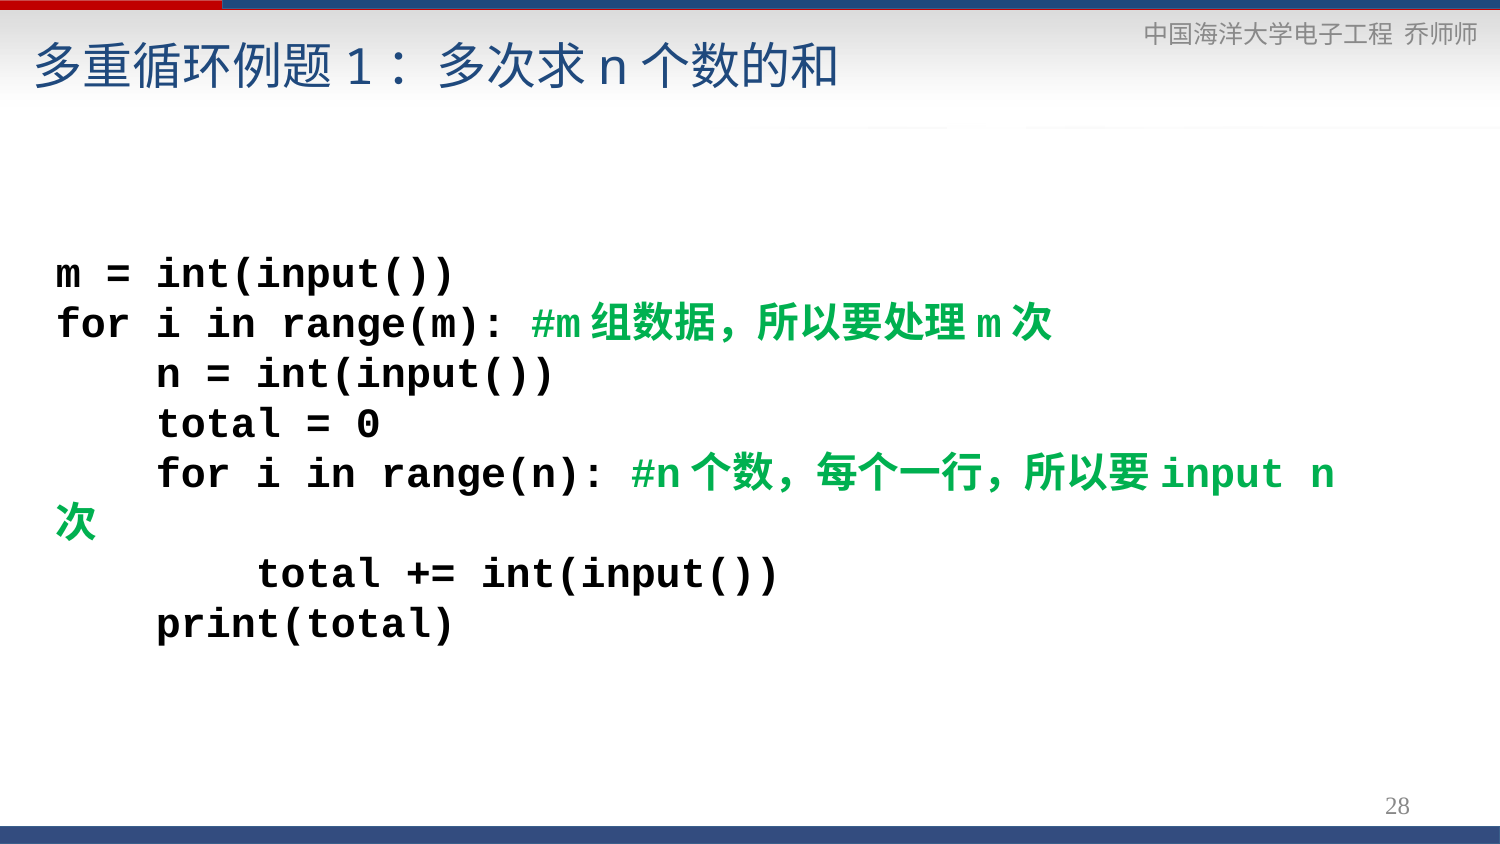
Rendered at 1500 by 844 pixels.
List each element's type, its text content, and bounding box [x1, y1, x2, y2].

picture [0, 10, 1500, 129]
title 多重循环例题1：多次求n个数的和 [17, 20, 1389, 109]
slide_number 28 [1074, 782, 1425, 828]
text_box m = int(input()) for i in range(m): #m组数据，所以要处理m次 n = int(input()) total = 0 for i in range(n): #n个数，每个一行，所以要input n次 total += int(input()) print(total) [41, 138, 1400, 654]
